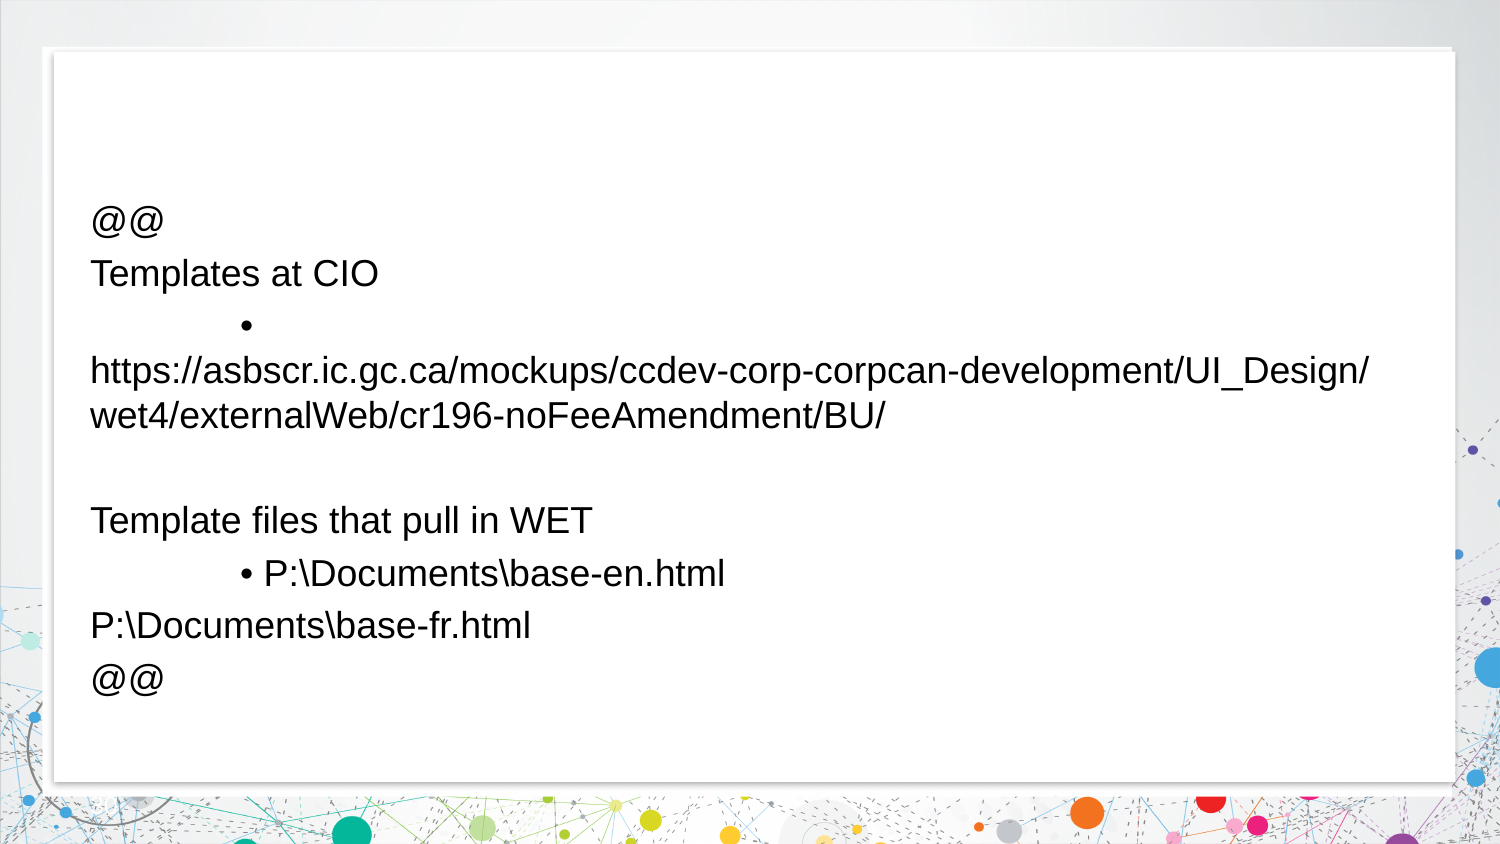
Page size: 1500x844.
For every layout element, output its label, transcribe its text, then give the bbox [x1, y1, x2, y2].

slide_number 30 [75, 782, 237, 827]
picture [0, 0, 1500, 844]
list @@ Templates at CIO • https://asbscr.ic.gc.ca/mockups/ccdev-corp-corpcan-development/UI_Design/wet4/externalWeb/cr196-noFeeAmendment/BU/ Template files that pull in WET • P:\Documents\base-en.html P:\Documents\base-fr.html @@ [75, 188, 1425, 766]
